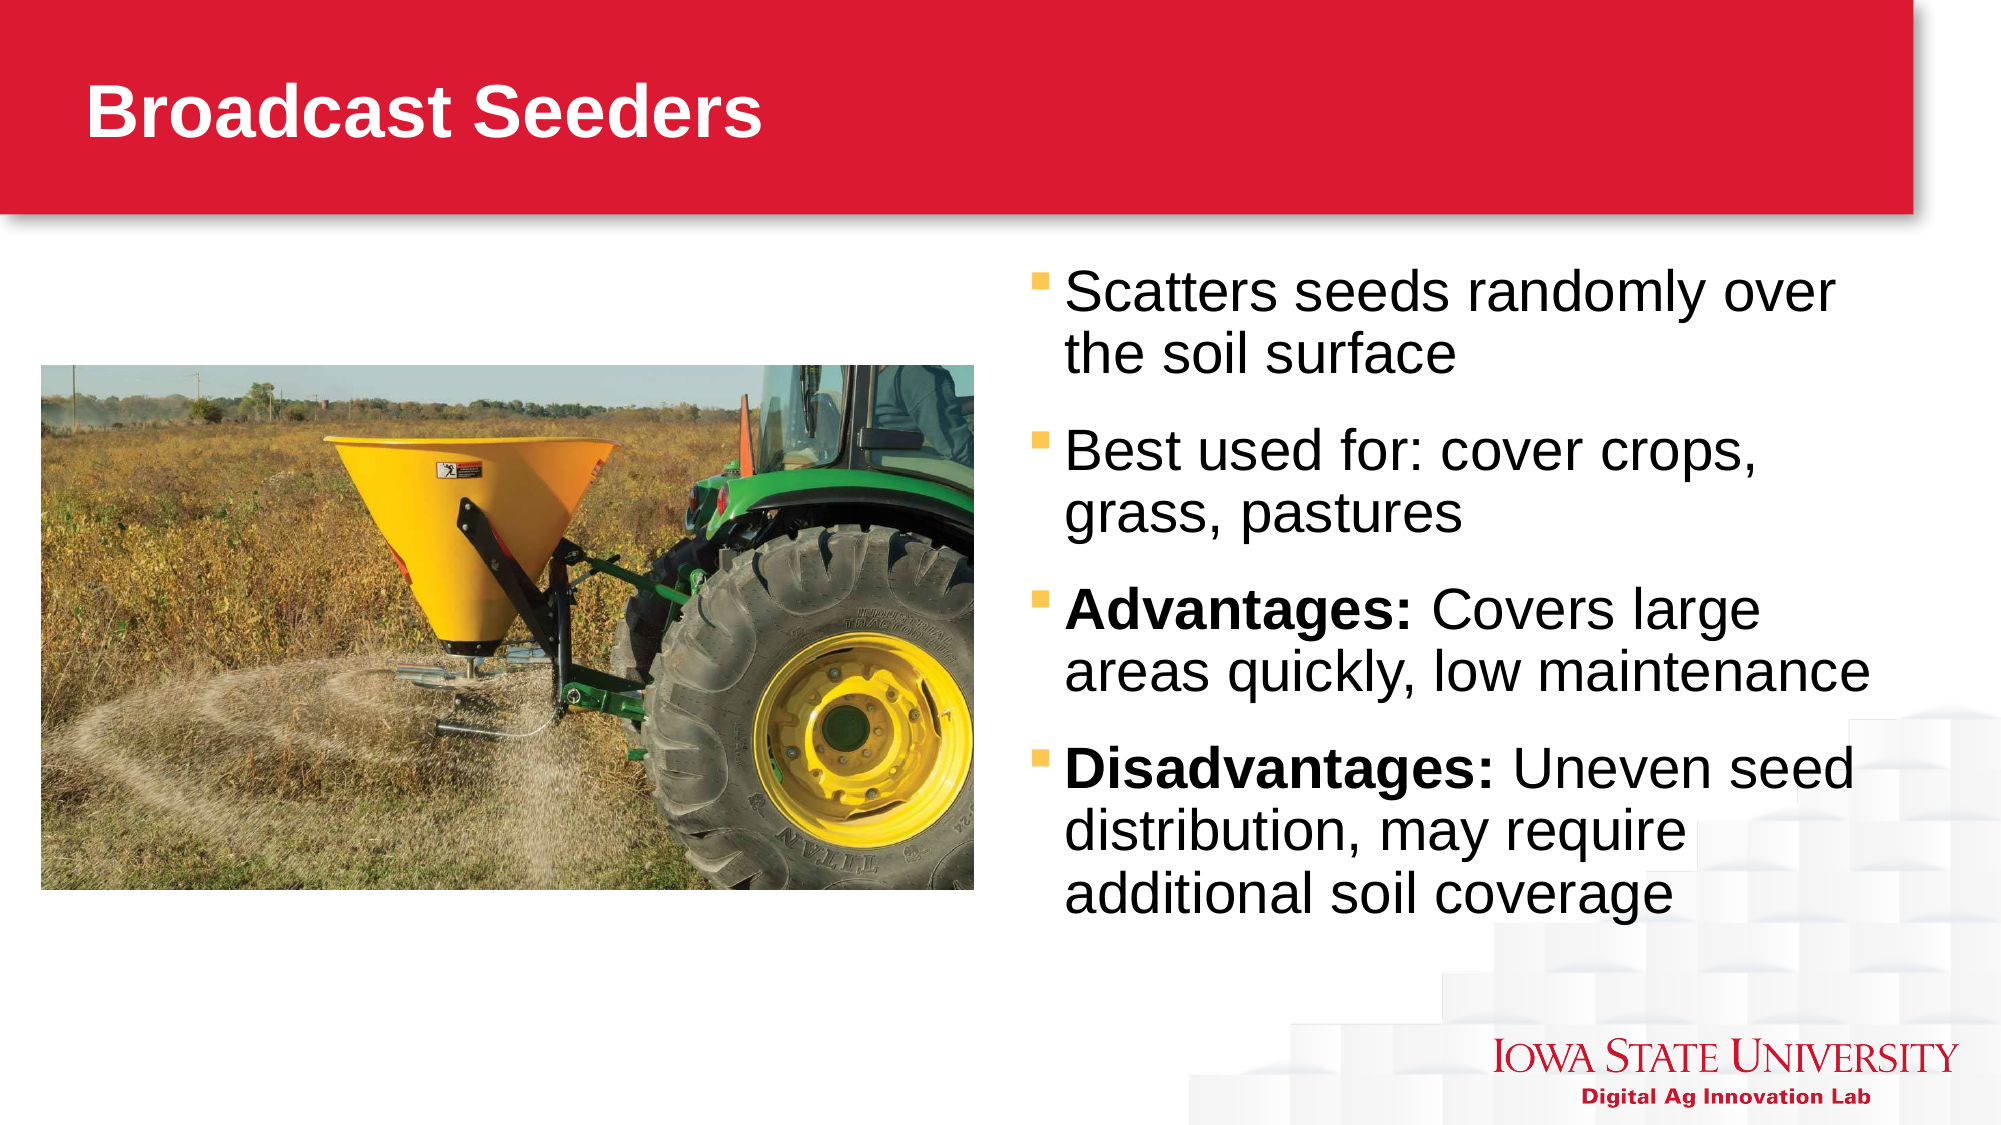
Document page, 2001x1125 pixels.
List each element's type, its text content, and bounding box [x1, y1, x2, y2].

text_box Broadcast Seeders [85, 19, 1514, 213]
text_box Scatters seeds randomly over the soil surface Best used for: cover crops, grass, pastures Advantages: Covers large areas quickly, low maintenance Disadvantages: Uneven seed distribution, may require additional soil coverage [1012, 253, 1915, 1046]
picture [1484, 1028, 1982, 1116]
picture [41, 365, 974, 890]
